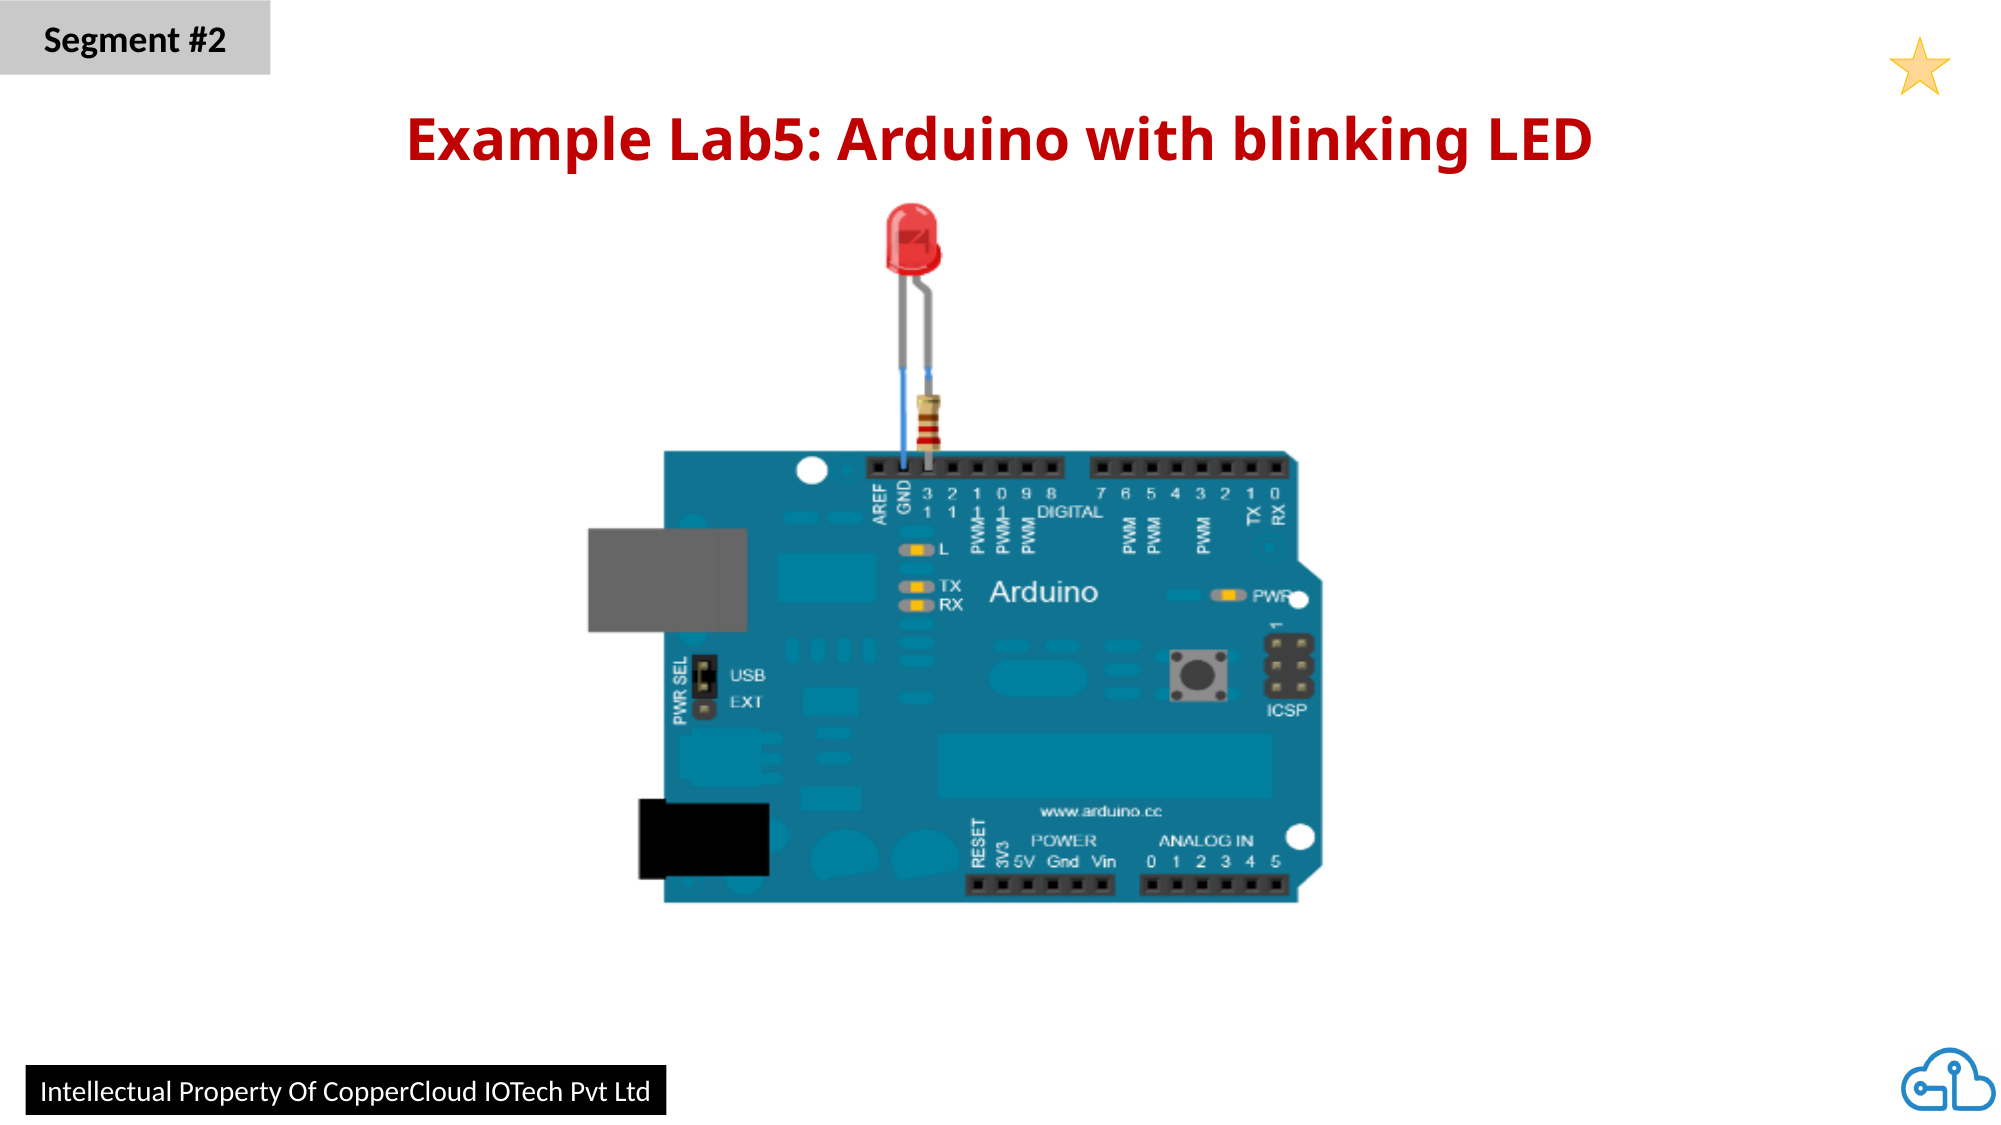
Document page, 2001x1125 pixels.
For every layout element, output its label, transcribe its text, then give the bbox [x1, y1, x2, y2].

text_box [21, 180, 2000, 290]
picture [565, 193, 1353, 924]
text_box [1888, 35, 1952, 96]
title Example Lab5: Arduino with blinking LED [0, 71, 2000, 181]
text_box Intellectual Property Of CopperCloud IOTech Pvt Ltd [25, 1065, 667, 1115]
picture [1899, 1045, 2000, 1115]
text_box Segment #2 [0, 0, 271, 76]
